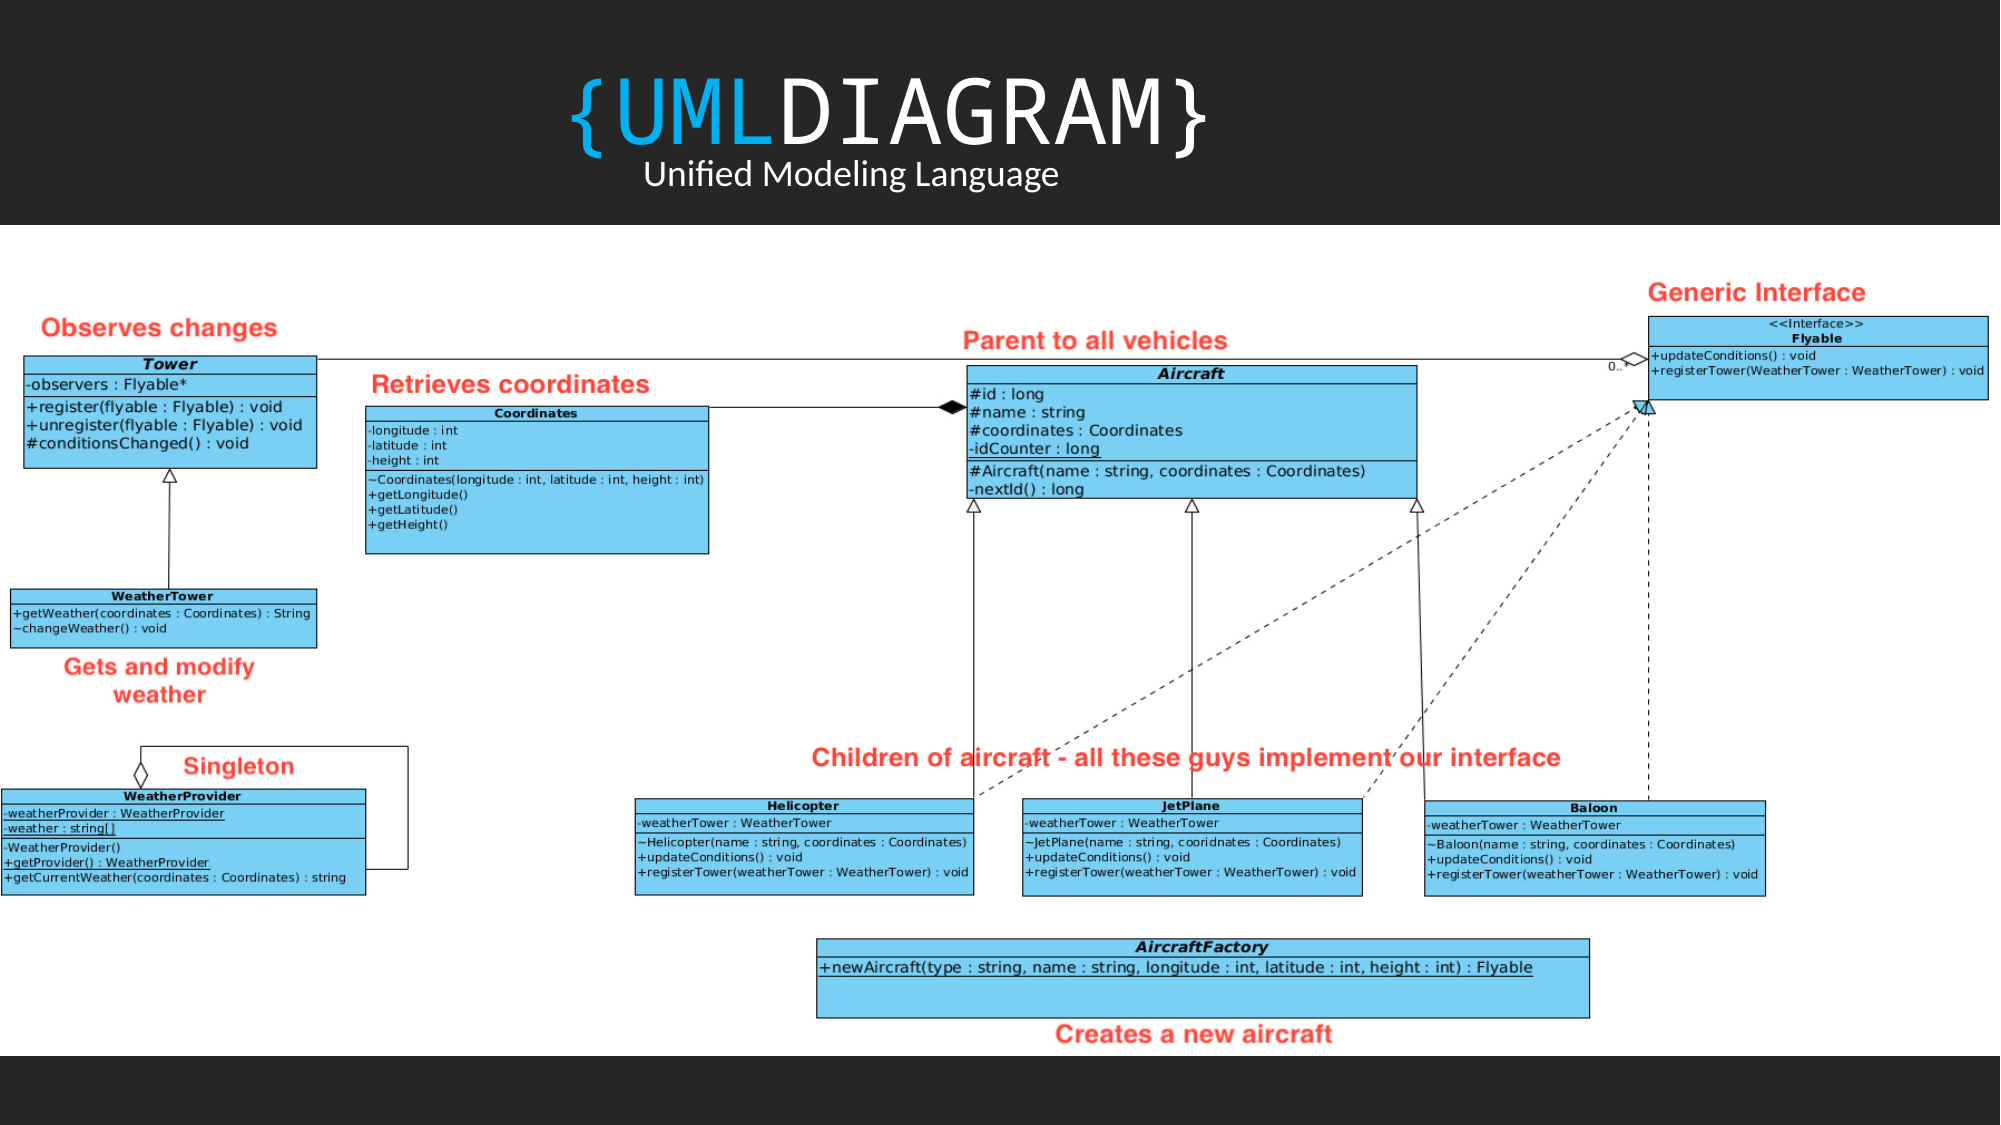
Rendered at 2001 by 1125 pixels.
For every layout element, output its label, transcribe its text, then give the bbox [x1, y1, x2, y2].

text_box Unified Modeling Language [628, 141, 1079, 202]
picture [0, 225, 2000, 1056]
text_box {UMLDIAGRAM} [544, 45, 1329, 171]
